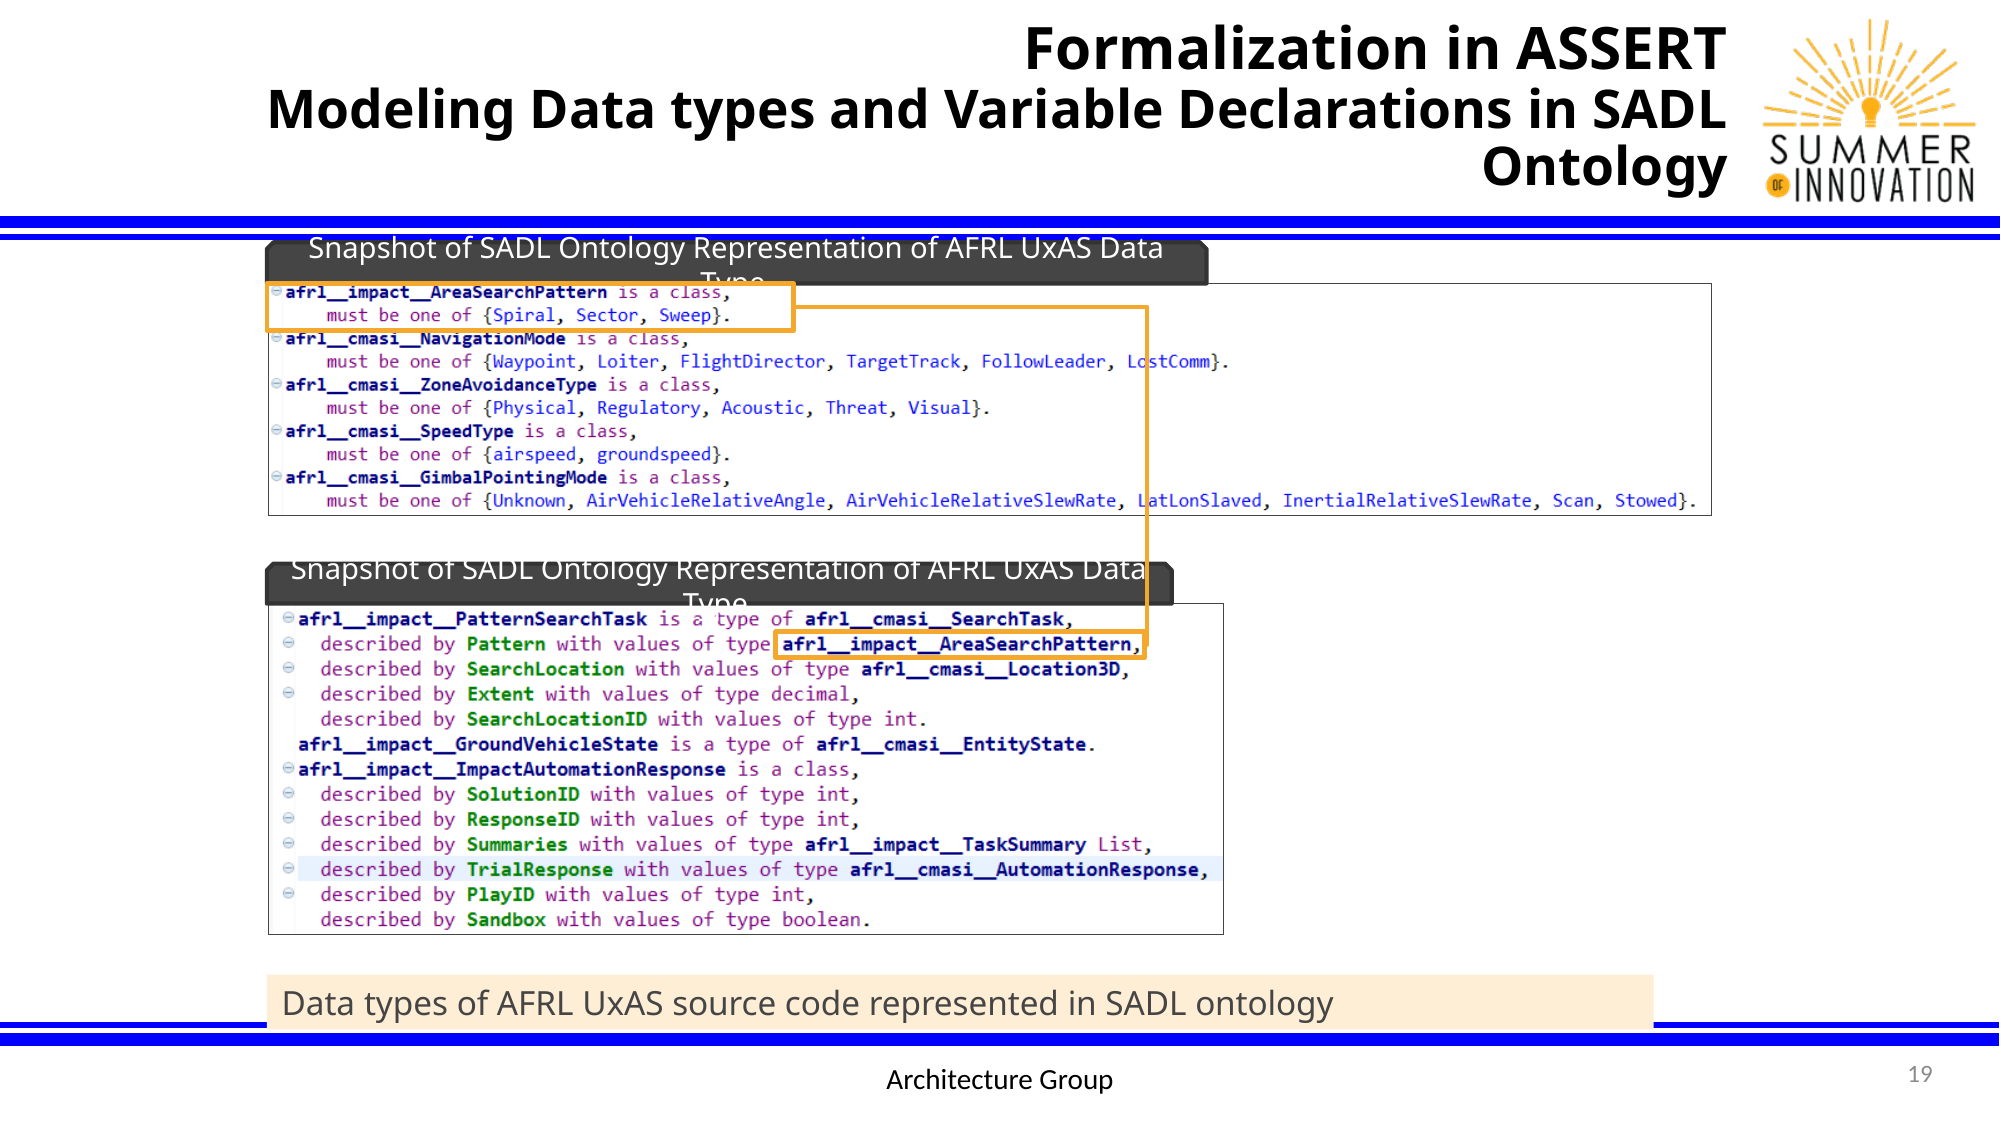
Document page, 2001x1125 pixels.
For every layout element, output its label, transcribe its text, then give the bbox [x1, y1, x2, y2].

text_box Data types of AFRL UxAS source code represented in SADL ontology [266, 974, 1654, 1030]
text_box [793, 306, 1145, 645]
slide_number 19 [1412, 1042, 1948, 1103]
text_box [266, 242, 1712, 516]
title Formalization in ASSERT Modeling Data types and Variable Declarations in SADL Ontology [34, 11, 1744, 205]
picture [1753, 5, 1993, 230]
footer Architecture Group [662, 1052, 1338, 1103]
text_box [266, 563, 1224, 935]
